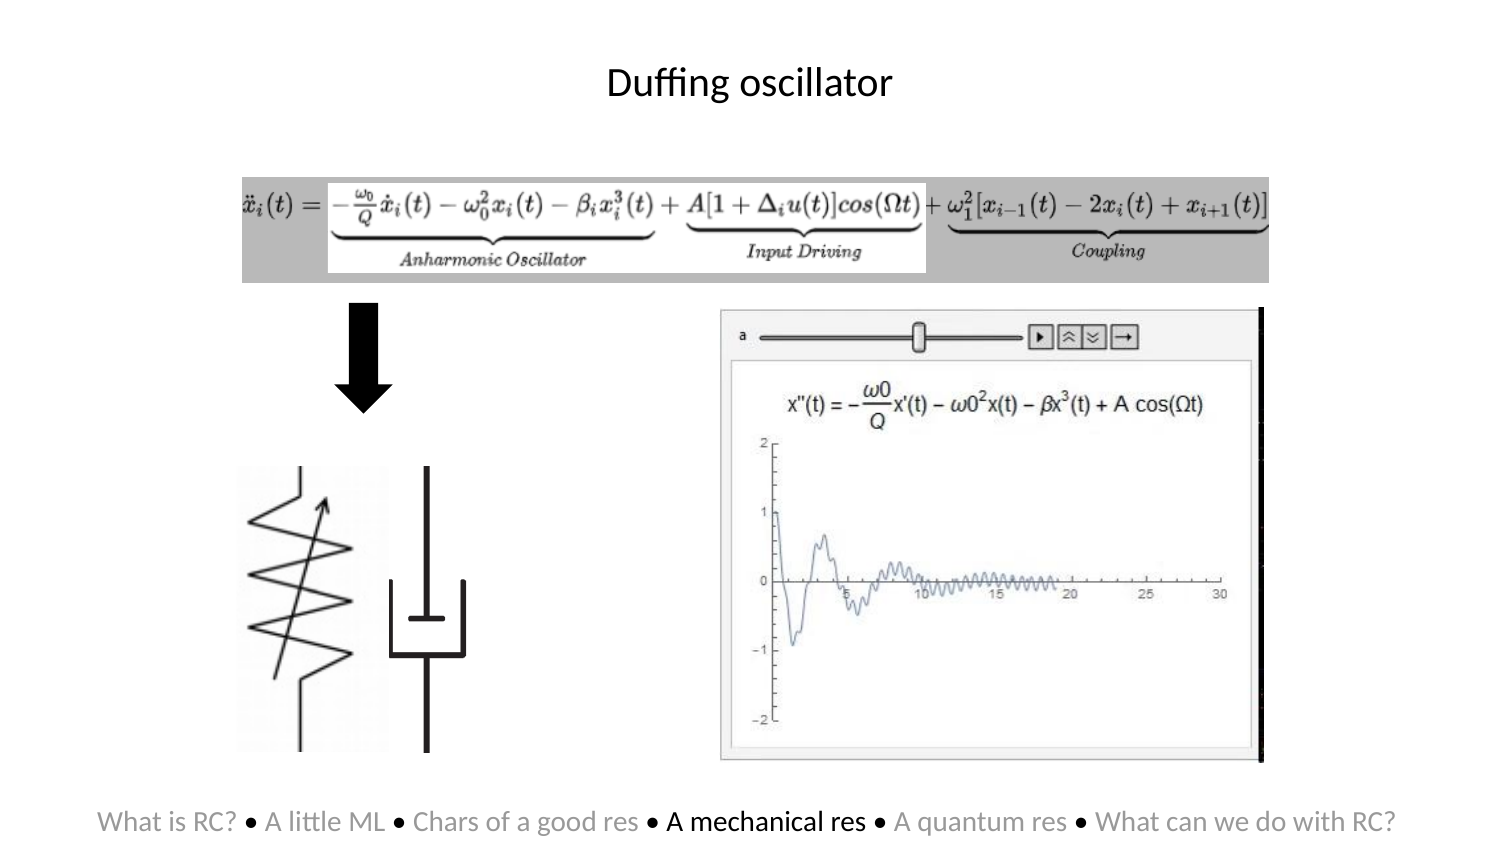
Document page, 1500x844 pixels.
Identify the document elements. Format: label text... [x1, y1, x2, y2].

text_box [236, 302, 491, 753]
picture [241, 177, 1270, 283]
picture [719, 307, 1264, 763]
text_box Duffing oscillator [383, 39, 1117, 120]
text_box What is RC? • A little ML • Chars of a good res • A mechanical res • A quantum res • What can we do with RC? [82, 787, 1418, 844]
